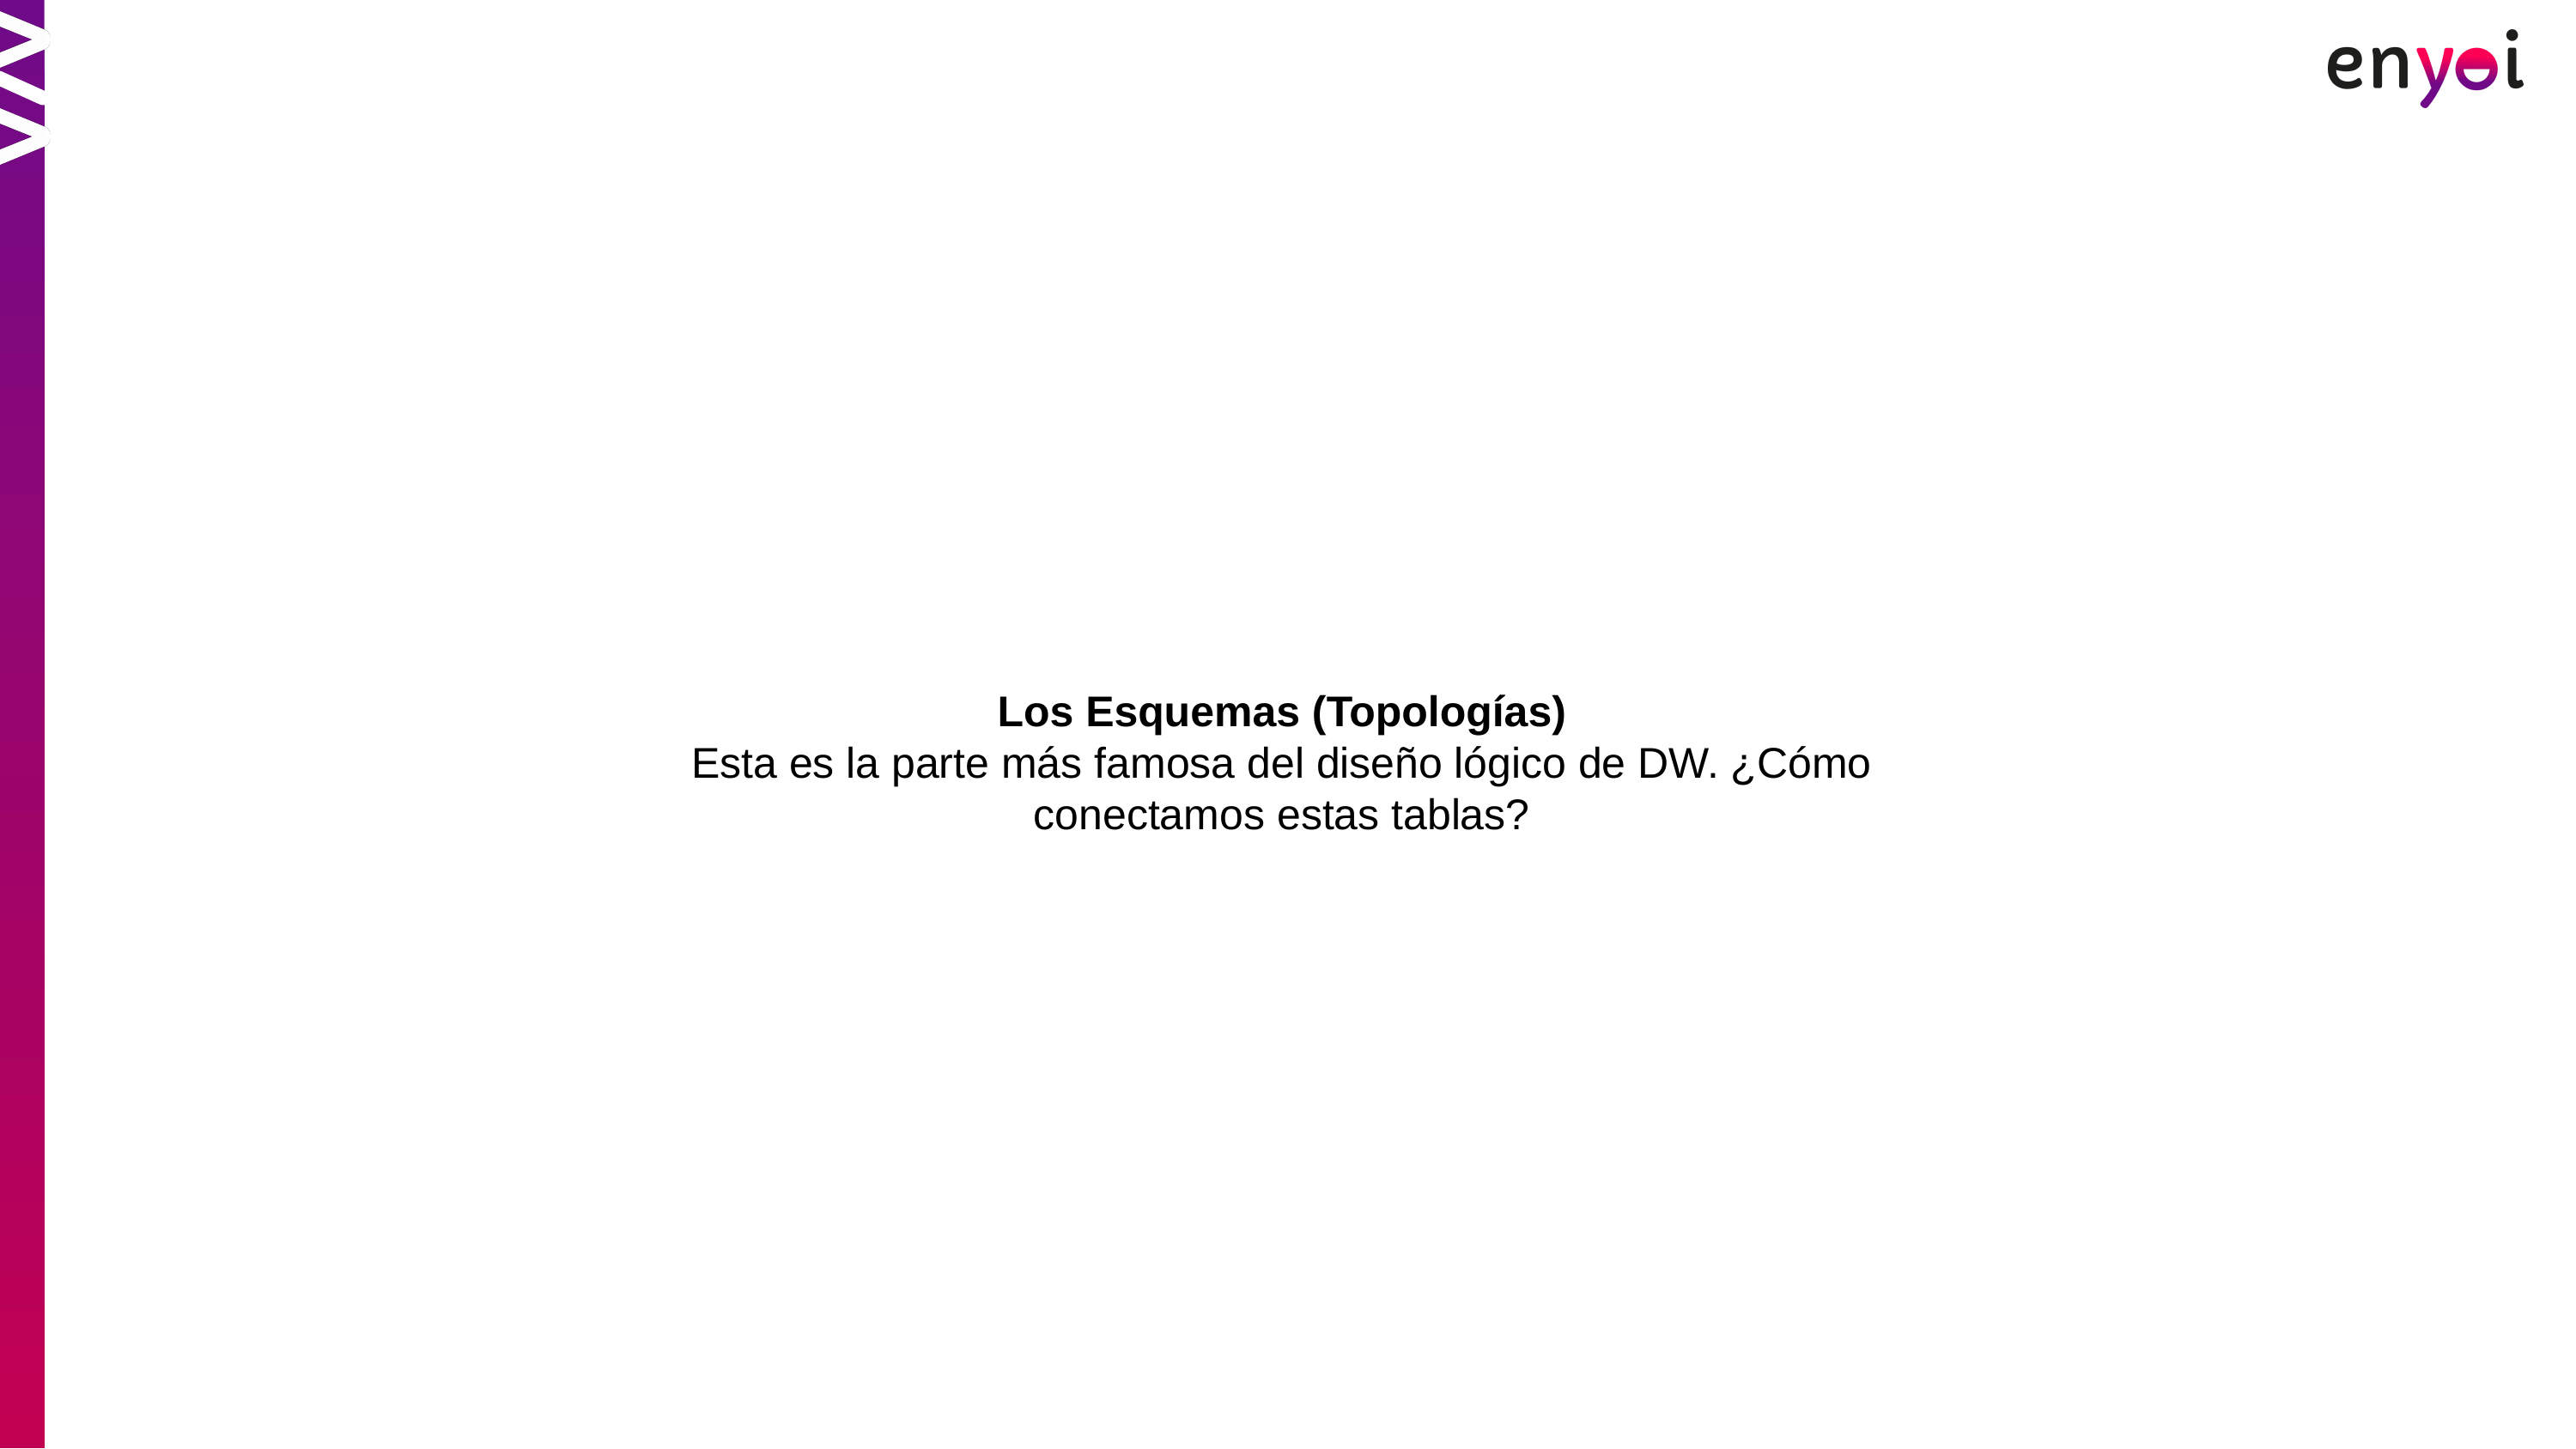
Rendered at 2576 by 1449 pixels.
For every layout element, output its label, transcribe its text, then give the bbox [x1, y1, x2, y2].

text_box Los Esquemas (Topologías) Esta es la parte más famosa del diseño lógico de DW. ¿Cómo conectamos estas tablas? [635, 676, 1929, 845]
text_box [2328, 29, 2524, 108]
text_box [0, 0, 53, 1449]
